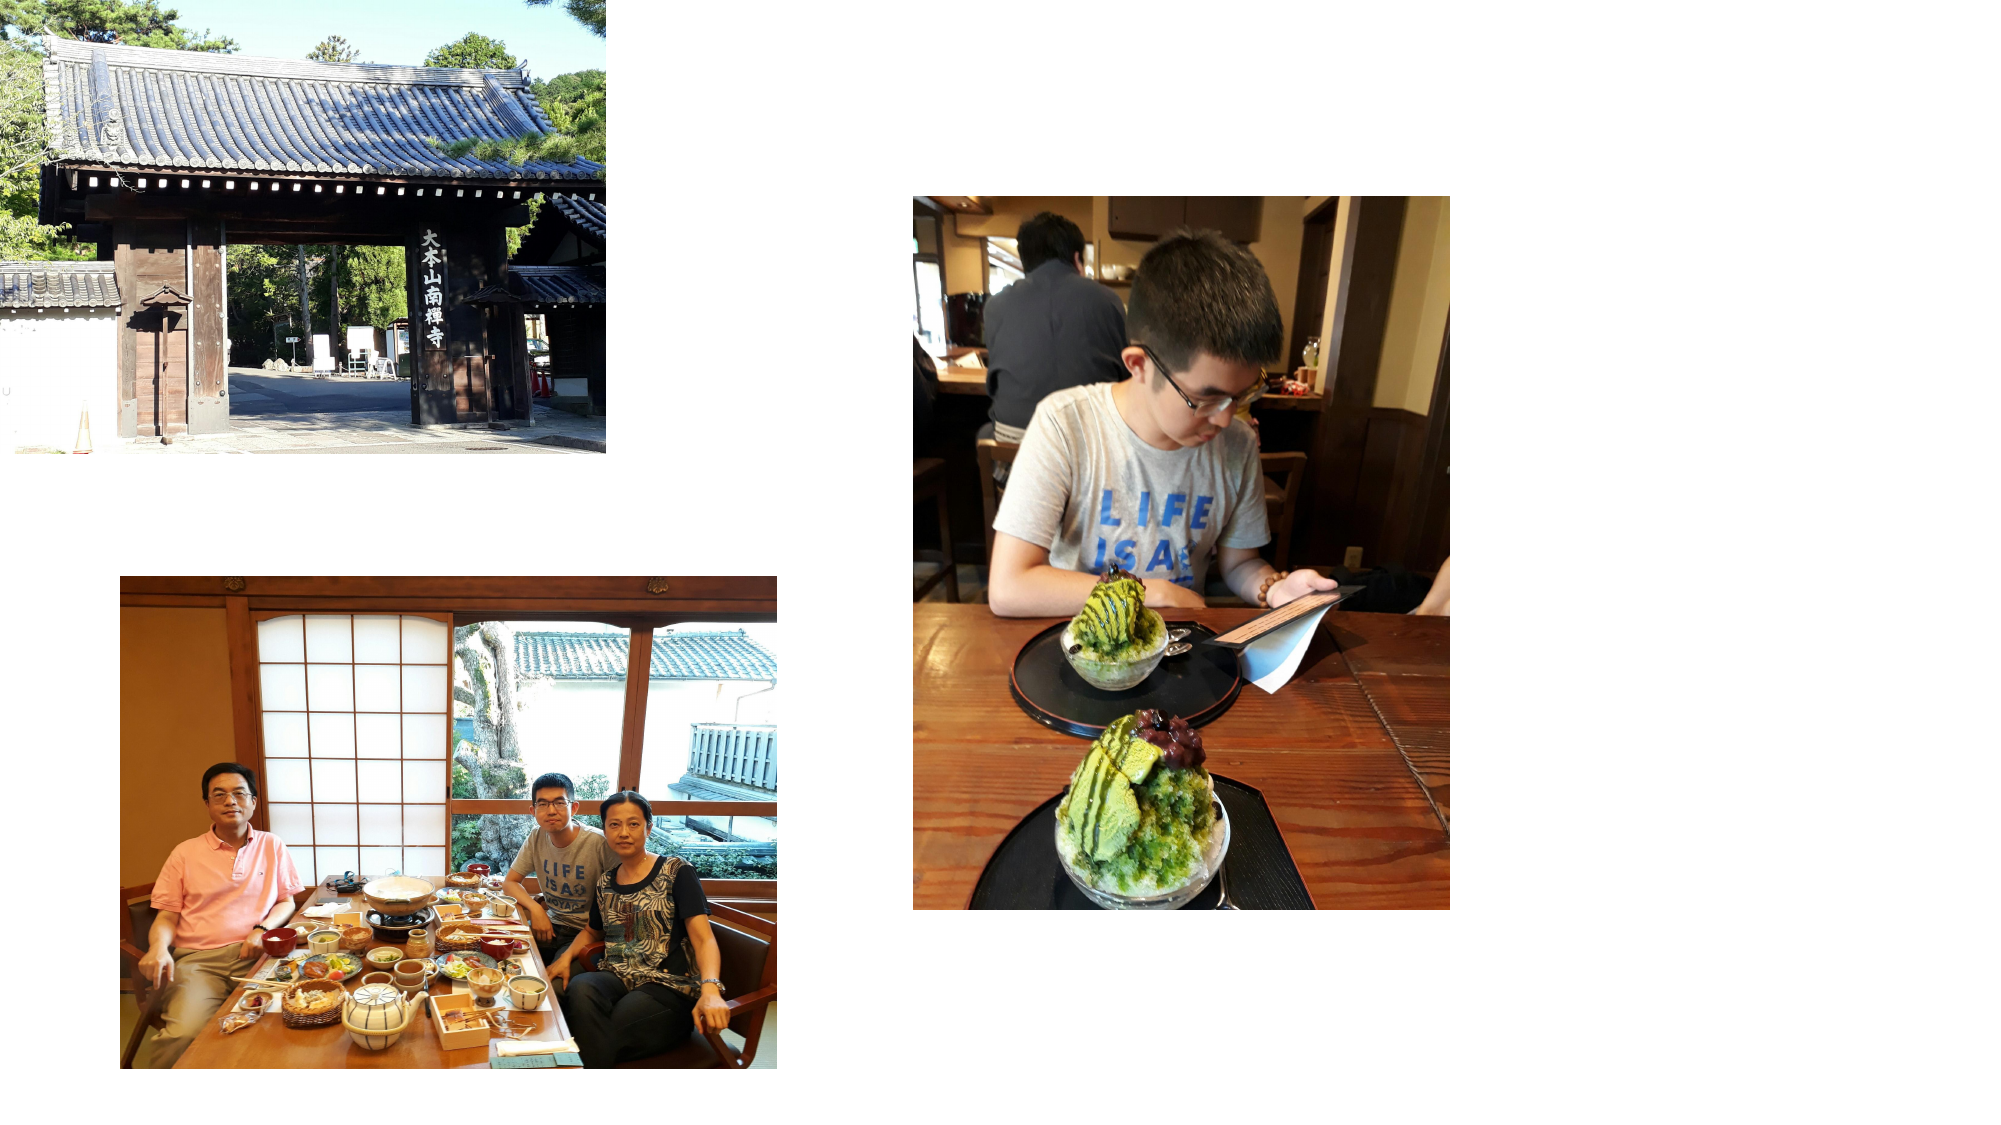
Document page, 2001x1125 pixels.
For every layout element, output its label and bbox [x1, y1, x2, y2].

picture [120, 576, 777, 1069]
list [913, 196, 1450, 910]
picture [0, 0, 606, 455]
